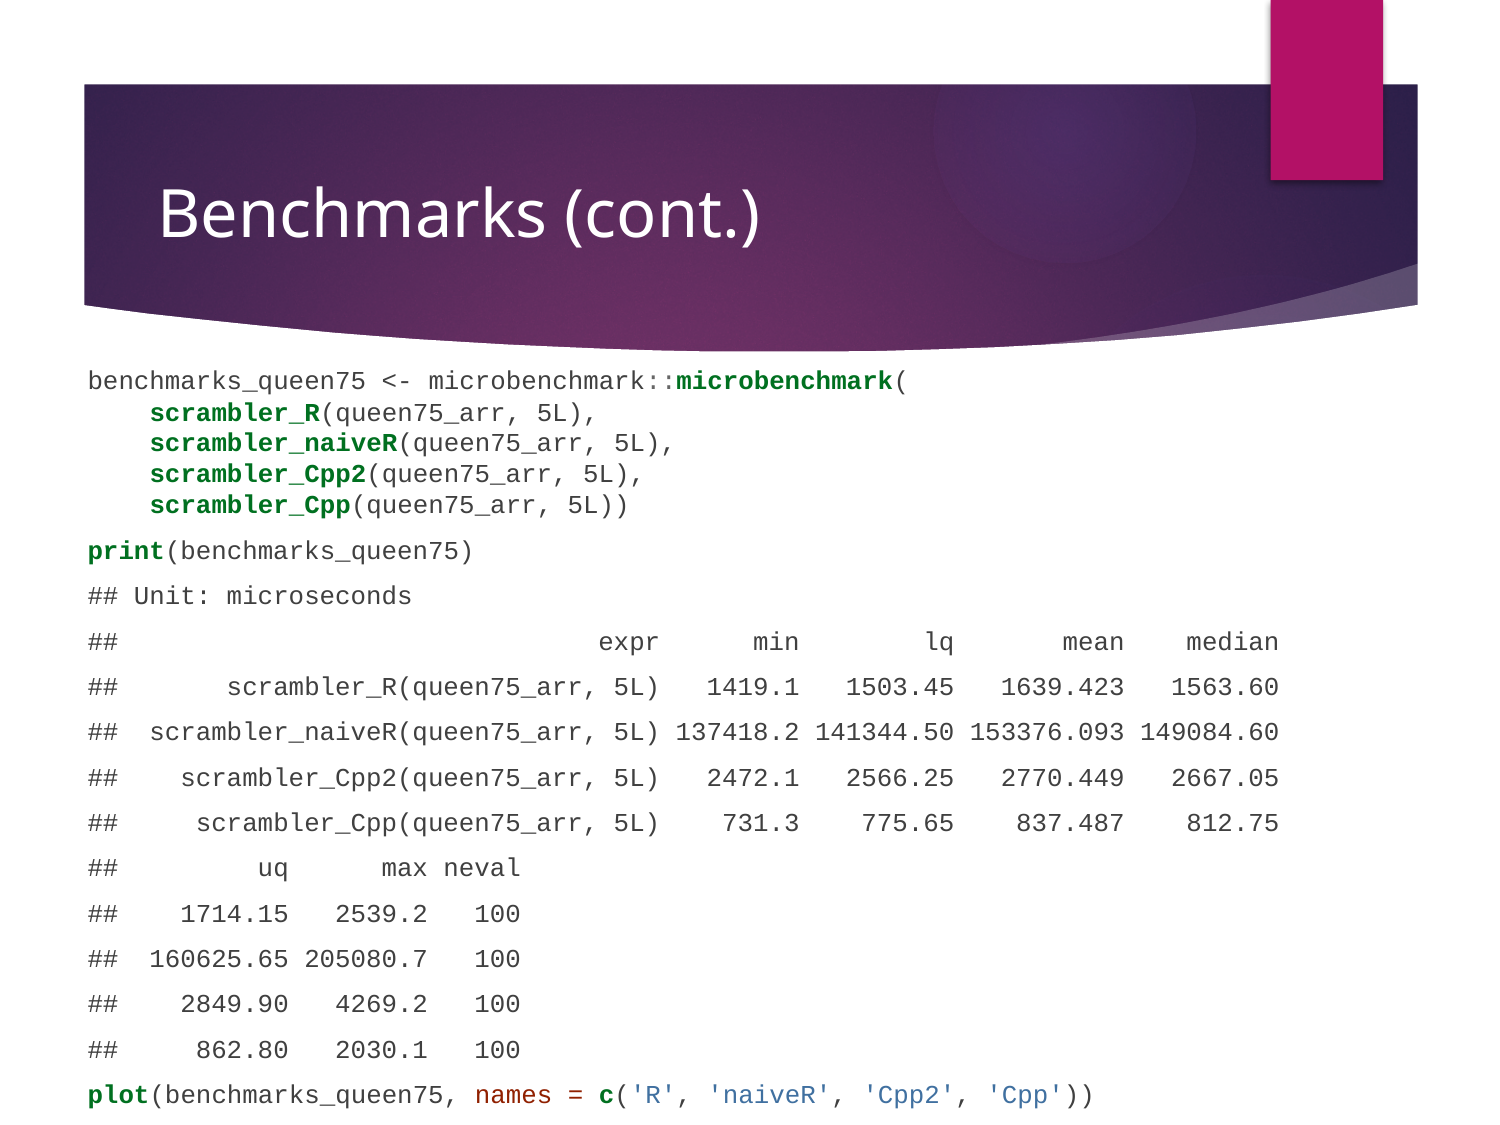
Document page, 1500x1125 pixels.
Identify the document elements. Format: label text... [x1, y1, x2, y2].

list benchmarks_queen75 <- microbenchmark::microbenchmark( scrambler_R(queen75_arr, 5L), scrambler_naiveR(queen75_arr, 5L), scrambler_Cpp2(queen75_arr, 5L), scrambler_Cpp(queen75_arr, 5L)) print(benchmarks_queen75) ## Unit: microseconds ## expr min lq mean median ## scrambler_R(queen75_arr, 5L) 1419.1 1503.45 1639.423 1563.60 ## scrambler_naiveR(queen75_arr, 5L) 137418.2 141344.50 153376.093 149084.60 ## scrambler_Cpp2(queen75_arr, 5L) 2472.1 2566.25 2770.449 2667.05 ## scrambler_Cpp(queen75_arr, 5L) 731.3 775.65 837.487 812.75 ## uq max neval ## 1714.15 2539.2 100 ## 160625.65 205080.7 100 ## 2849.90 4269.2 100 ## 862.80 2030.1 100 plot(benchmarks_queen75, names = c('R', 'naiveR', 'Cpp2', 'Cpp')) [0, 356, 1500, 1125]
title Benchmarks (cont.) [142, 152, 1183, 269]
